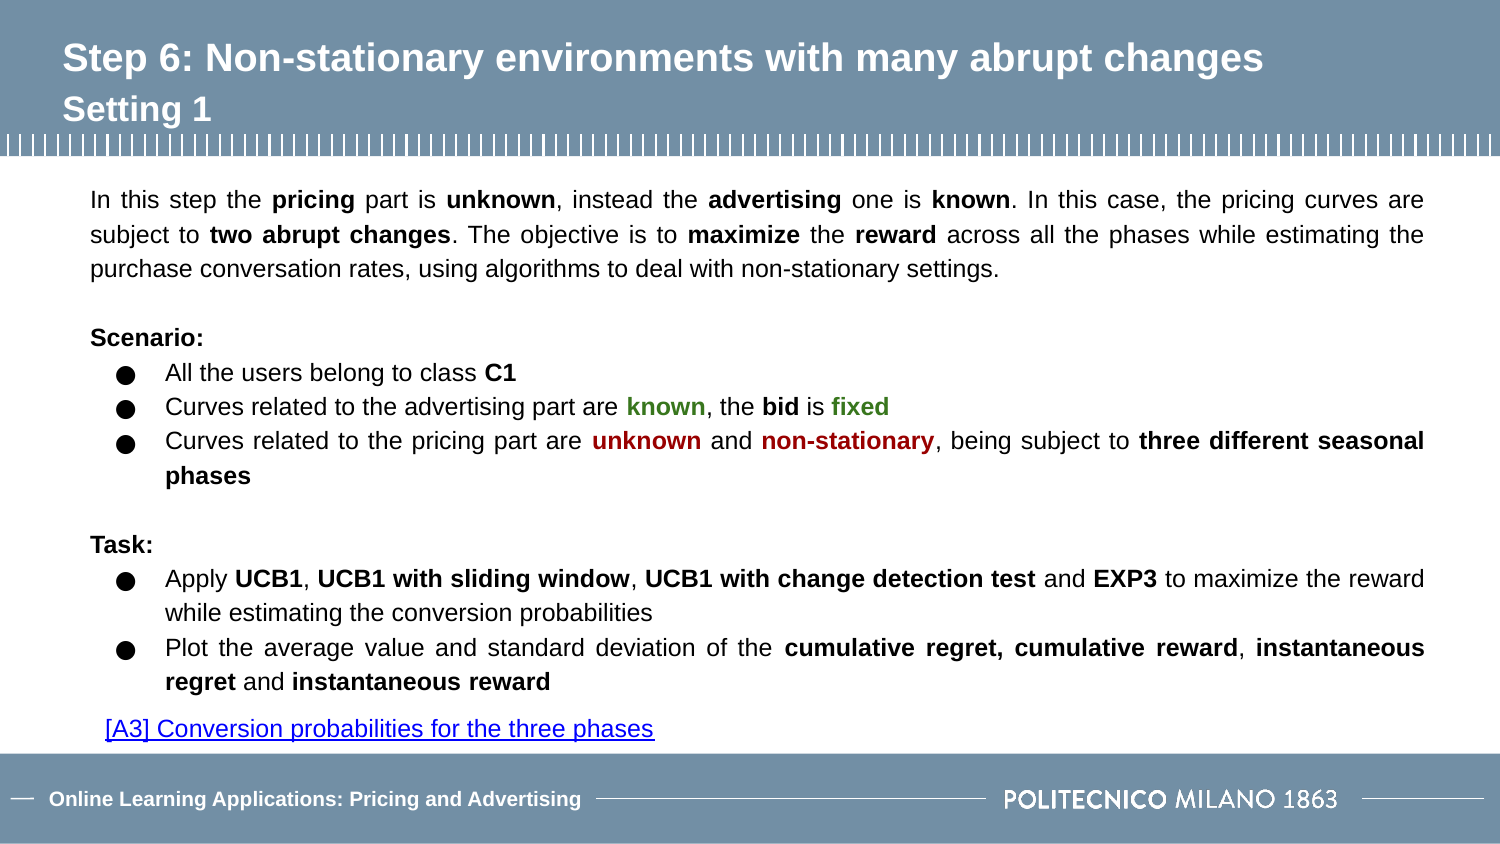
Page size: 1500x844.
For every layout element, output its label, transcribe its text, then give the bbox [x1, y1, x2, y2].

list In this step the pricing part is unknown, instead the advertising one is known. In this case, the pricing curves are subject to two abrupt changes. The objective is to maximize the reward across all the phases while estimating the purchase conversation rates, using algorithms to deal with non-stationary settings. Scenario: All the users belong to class C1 Curves related to the advertising part are known, the bid is fixed Curves related to the pricing part are unknown and non-stationary, being subject to three different seasonal phases Task: Apply UCB1, UCB1 with sliding window, UCB1 with change detection test and EXP3 to maximize the reward while estimating the conversion probabilities Plot the average value and standard deviation of the cumulative regret, cumulative reward, instantaneous regret and instantaneous reward [75, 171, 1441, 729]
title Step 6: Non-stationary environments with many abrupt changes Setting 1 [47, 17, 1455, 121]
picture [999, 780, 1342, 817]
text_box [A3] Conversion probabilities for the three phases [90, 697, 724, 787]
